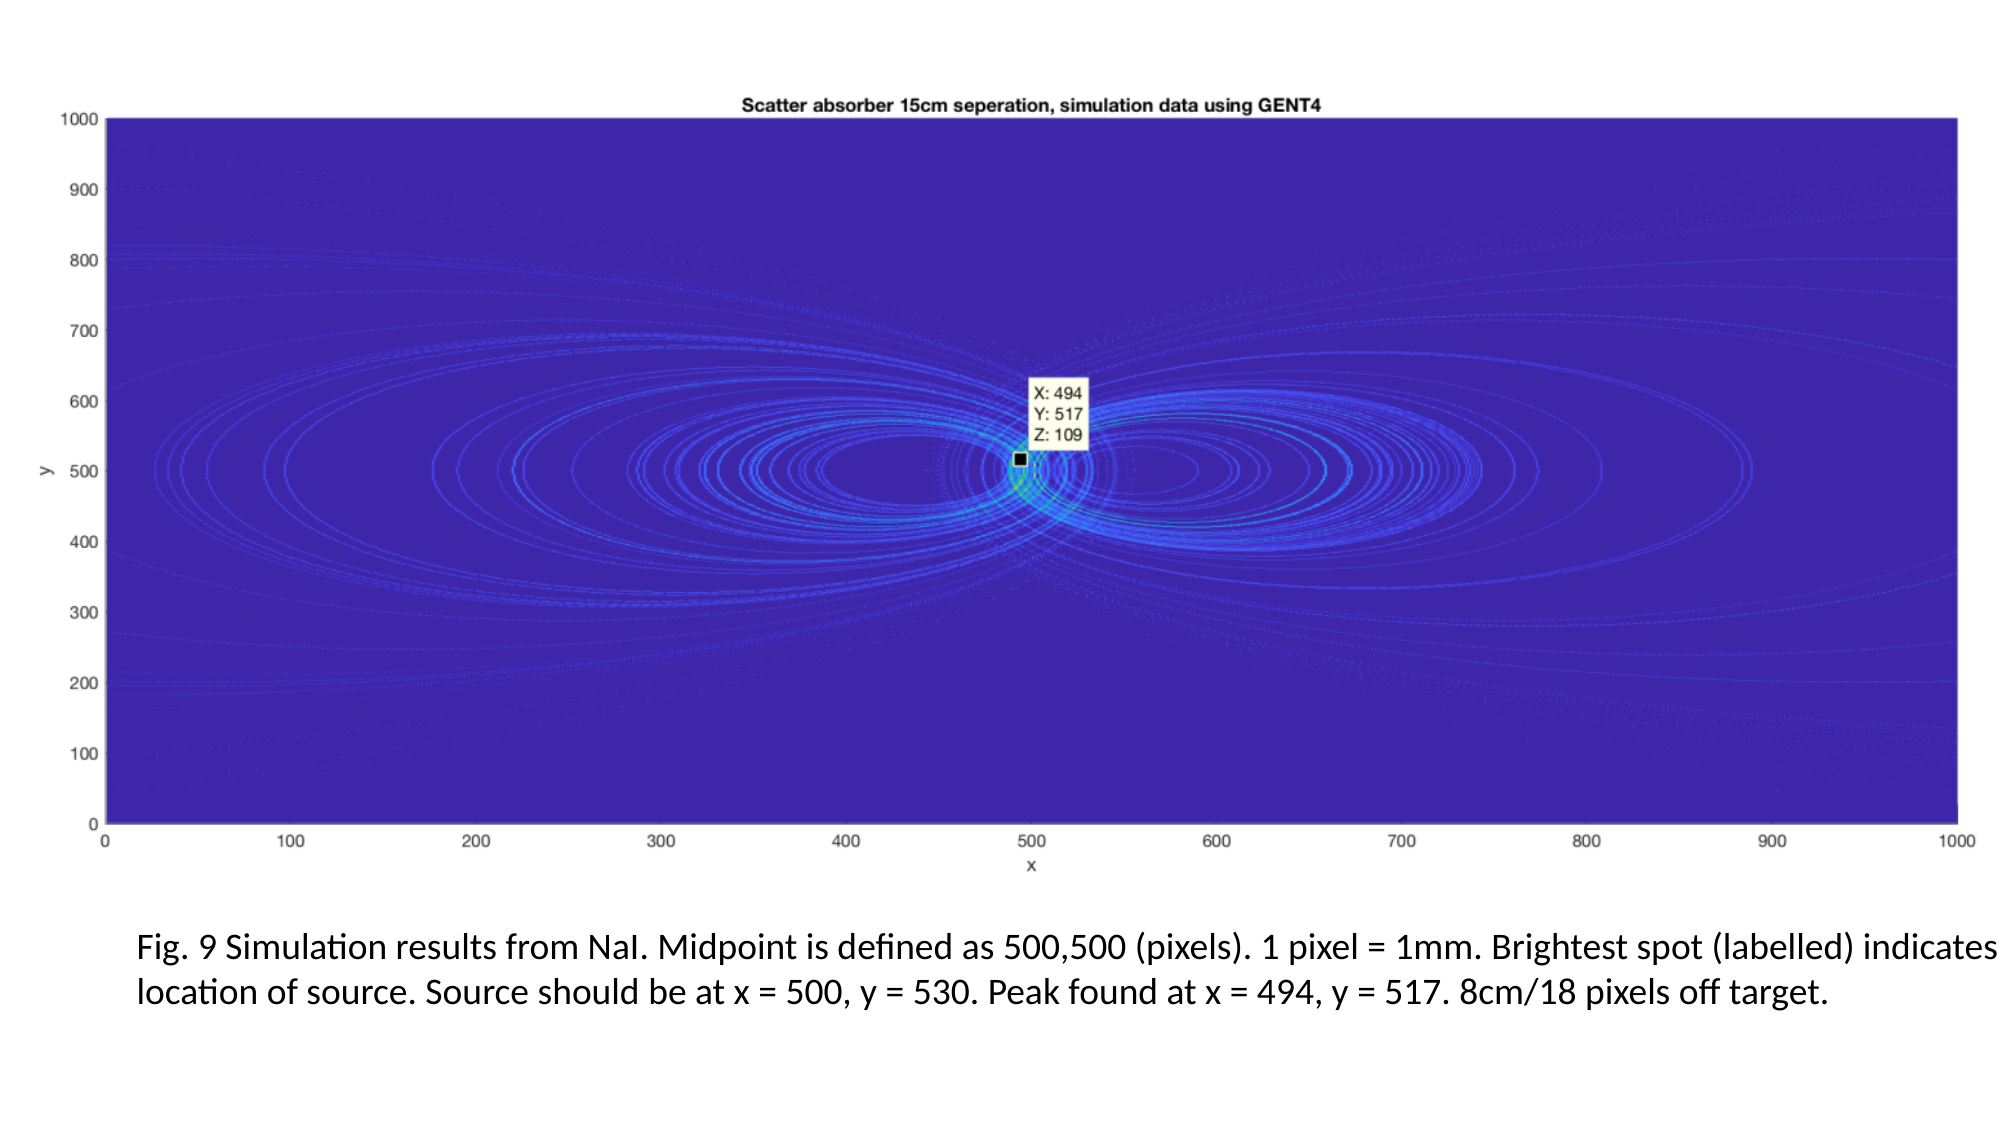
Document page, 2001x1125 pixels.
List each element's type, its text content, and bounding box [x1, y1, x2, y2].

text_box Fig. 9 Simulation results from NaI. Midpoint is defined as 500,500 (pixels). 1 pixel = 1mm. Brightest spot (labelled) indicates location of source. Source should be at x = 500, y = 530. Peak found at x = 494, y = 517. 8cm/18 pixels off target. [121, 914, 2000, 1020]
picture [29, 90, 1983, 915]
